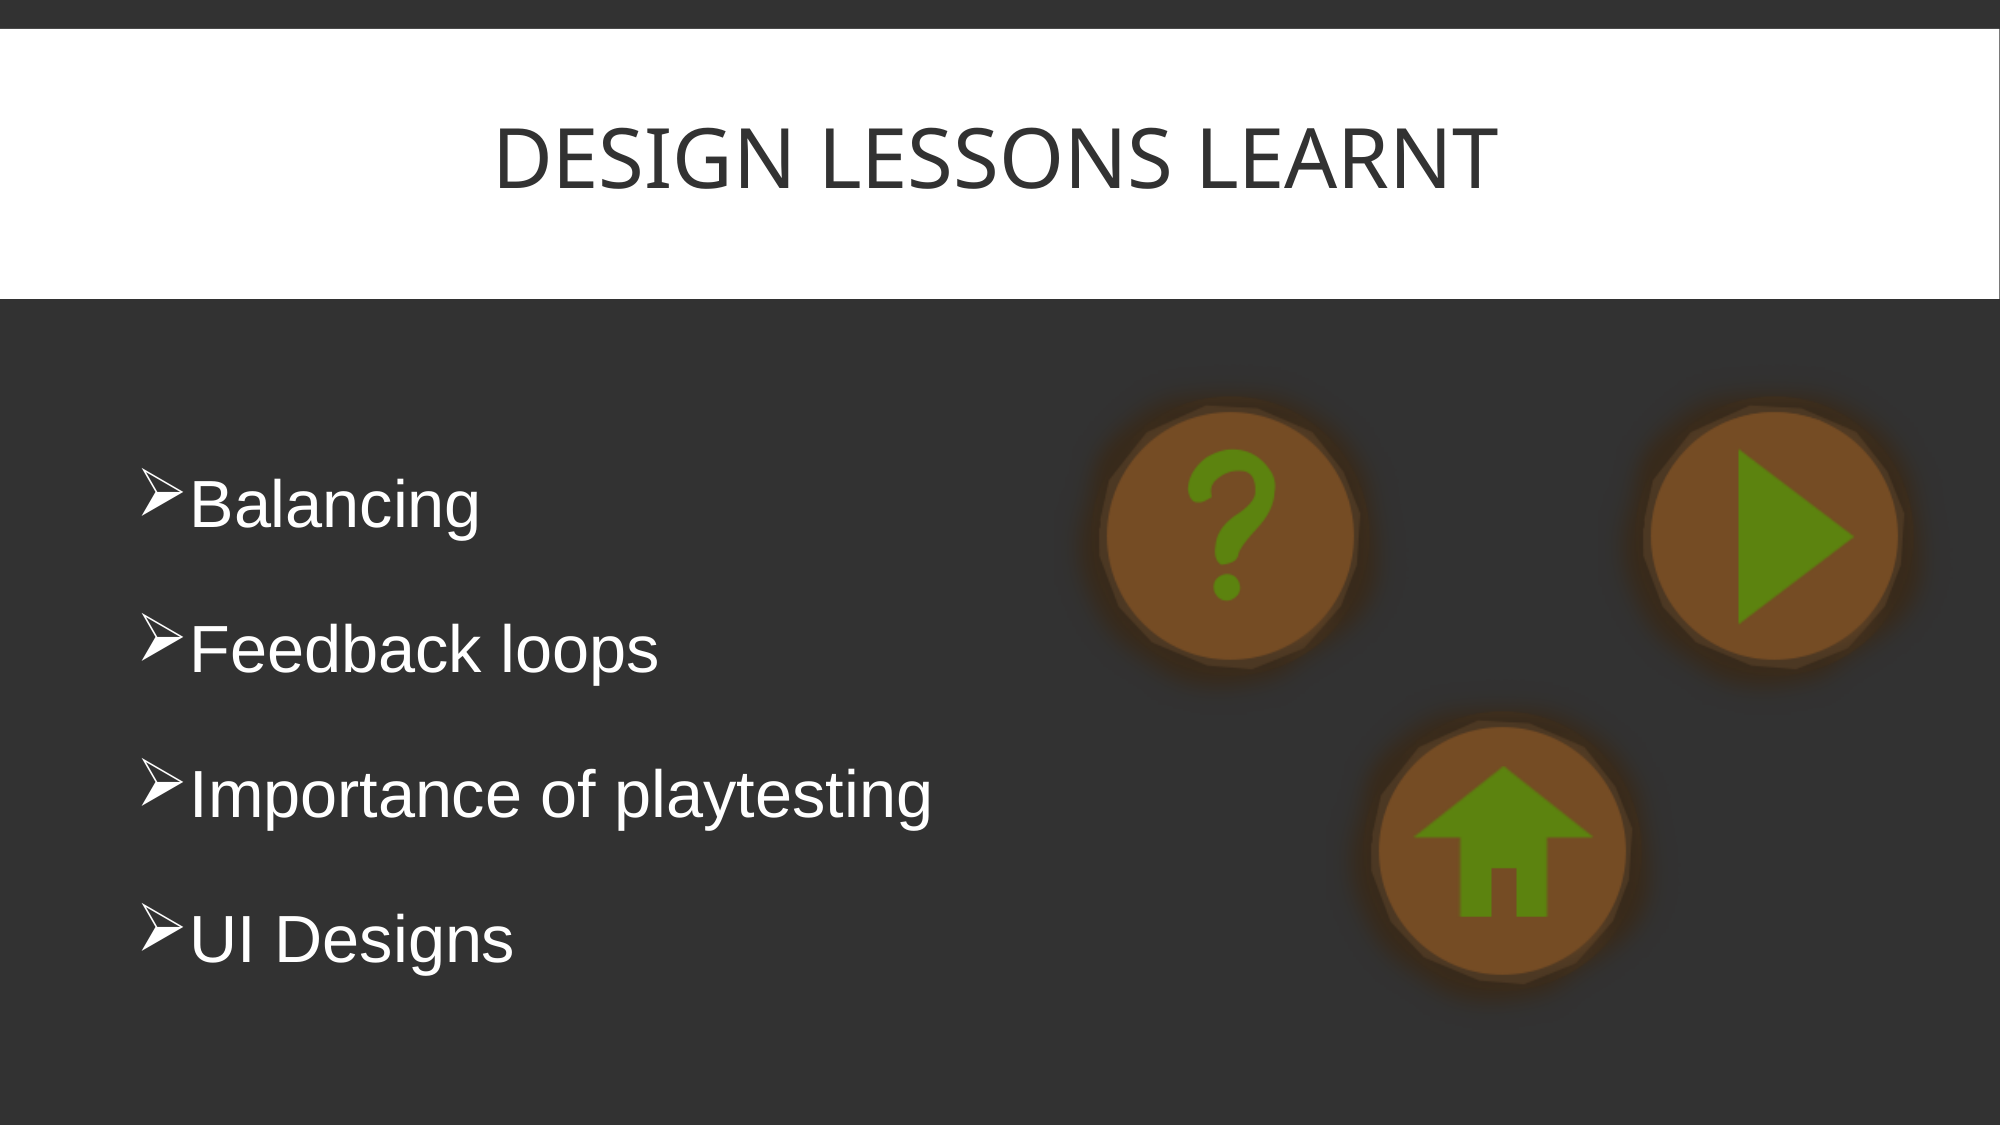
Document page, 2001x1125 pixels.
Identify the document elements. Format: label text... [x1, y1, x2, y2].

text_box Feedback loops [121, 598, 1046, 693]
text_box Importance of playtesting [121, 743, 1220, 838]
text_box Balancing [121, 453, 1046, 548]
picture [1053, 359, 1954, 1030]
text_box UI Designs [121, 888, 1220, 984]
title Design lessons learnt [38, 91, 1954, 236]
